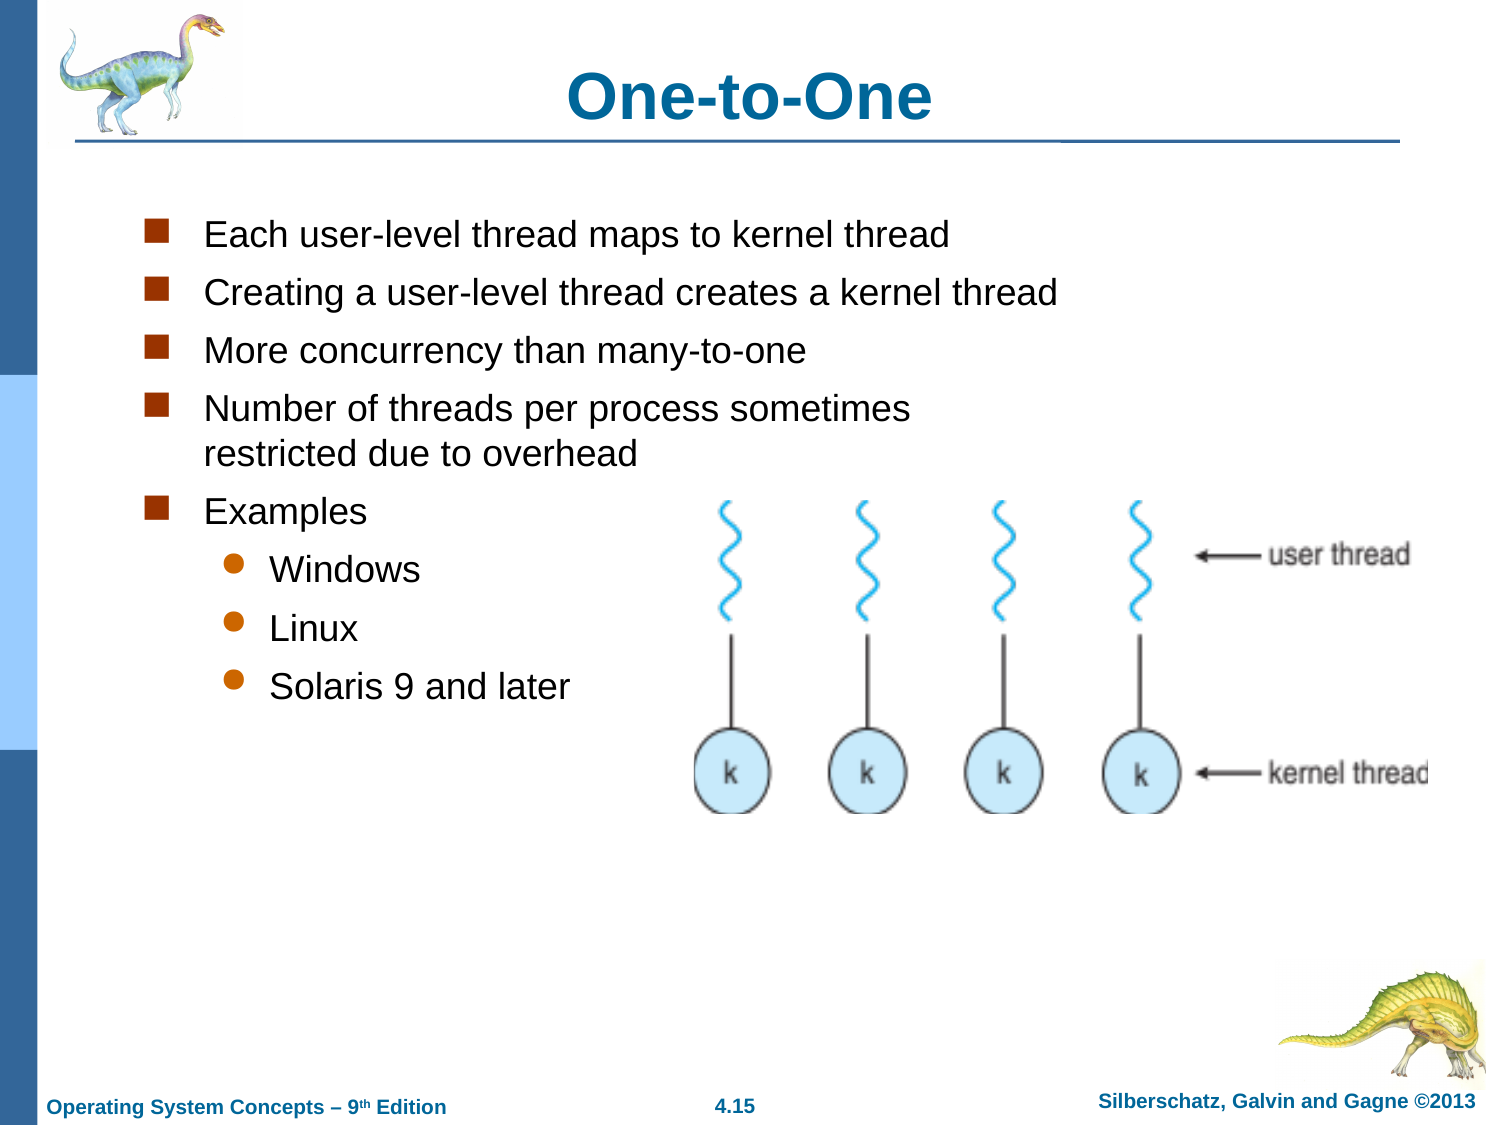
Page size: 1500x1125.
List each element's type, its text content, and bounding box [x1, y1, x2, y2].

picture [46, 0, 243, 149]
list Each user-level thread maps to kernel thread Creating a user-level thread creates a kernel thread More concurrency than many-to-one Number of threads per process sometimes restricted due to overhead Examples Windows Linux Solaris 9 and later [132, 202, 1080, 946]
title One-to-One [75, 45, 1425, 141]
picture [1275, 959, 1486, 1090]
picture [693, 499, 1429, 814]
